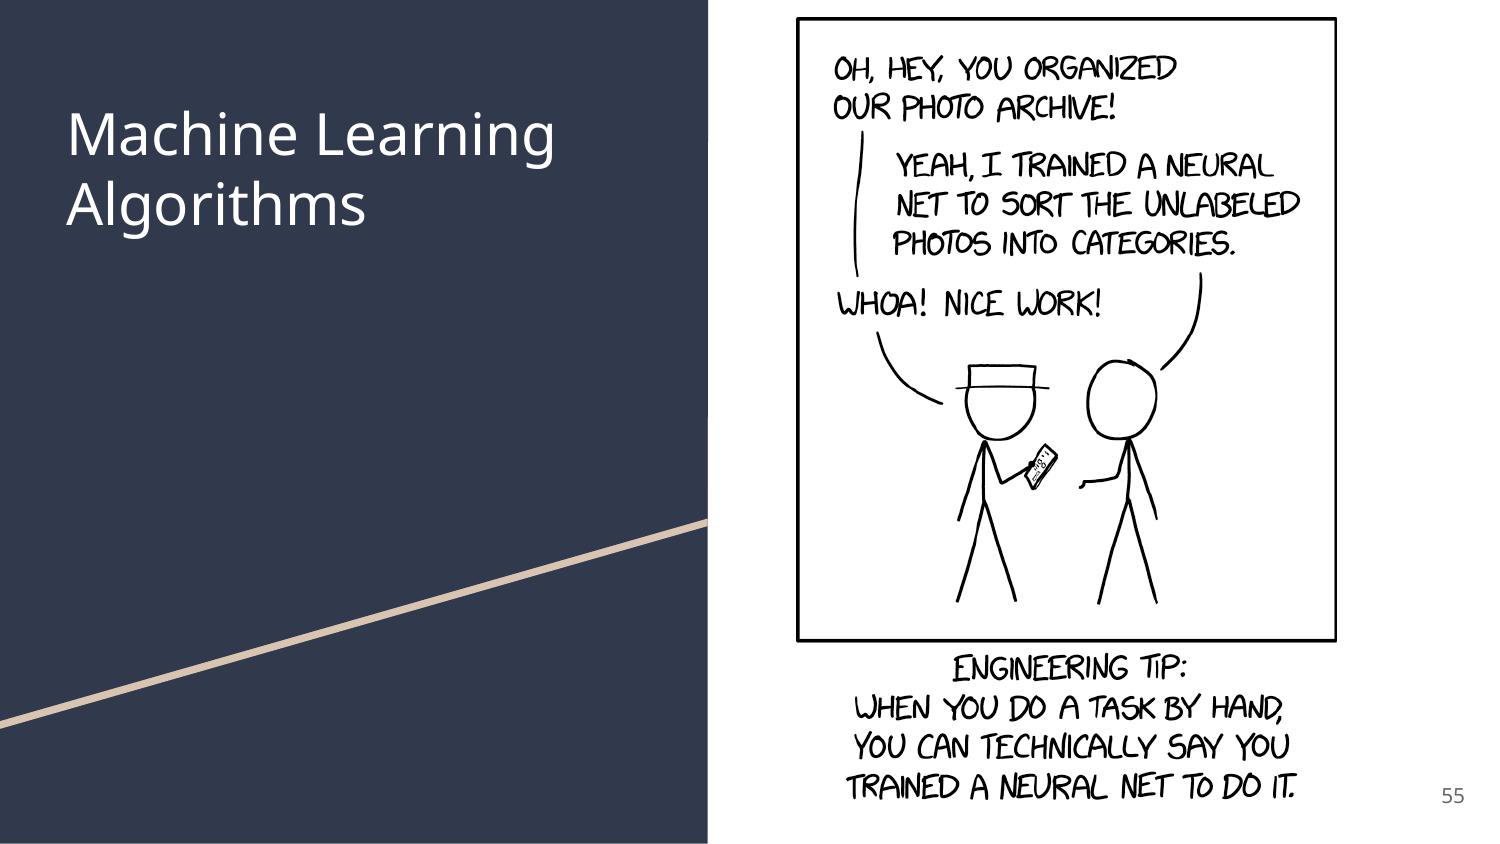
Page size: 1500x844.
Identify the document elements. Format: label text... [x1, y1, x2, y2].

picture [796, 16, 1337, 812]
title Machine Learning Algorithms [51, 82, 660, 494]
slide_number ‹#› [1389, 764, 1480, 830]
